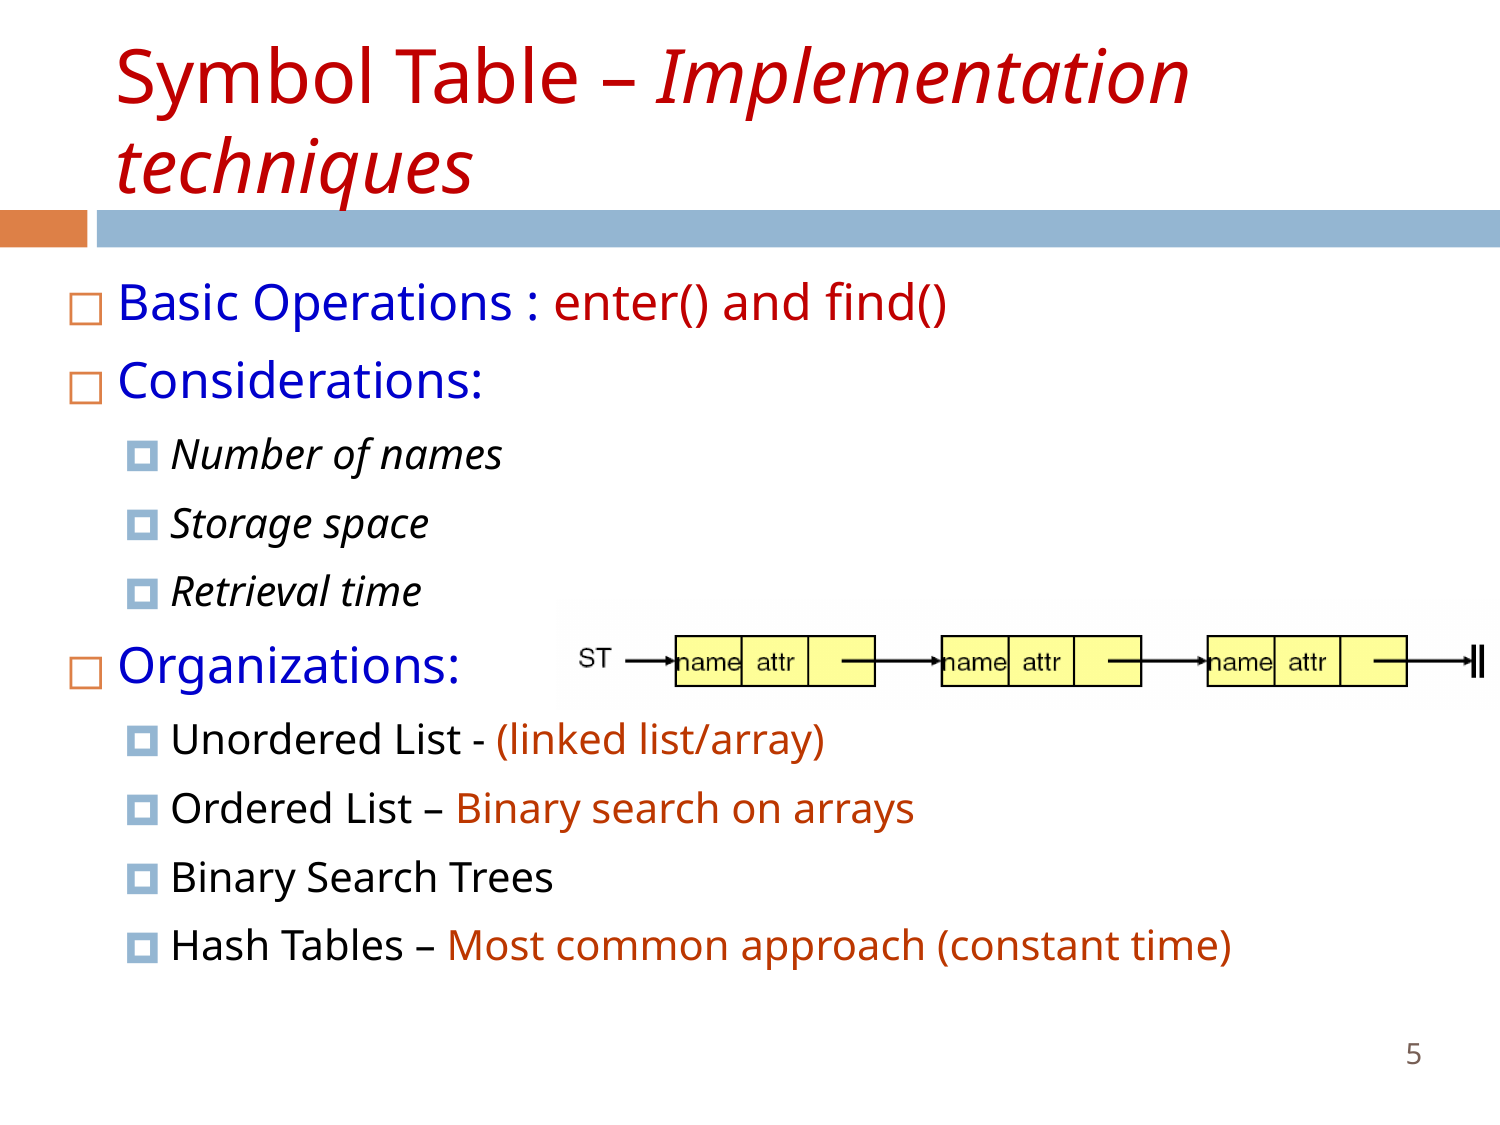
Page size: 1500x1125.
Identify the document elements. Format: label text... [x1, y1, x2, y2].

picture [555, 599, 1500, 711]
slide_number 5 [999, 1025, 1438, 1085]
list Basic Operations : enter() and find() Considerations: Number of names Storage space Retrieval time Organizations: Unordered List - (linked list/array) Ordered List – Binary search on arrays Binary Search Trees Hash Tables – Most common approach (constant time) [50, 262, 1438, 1013]
title Symbol Table – Implementation techniques [100, 37, 1438, 200]
